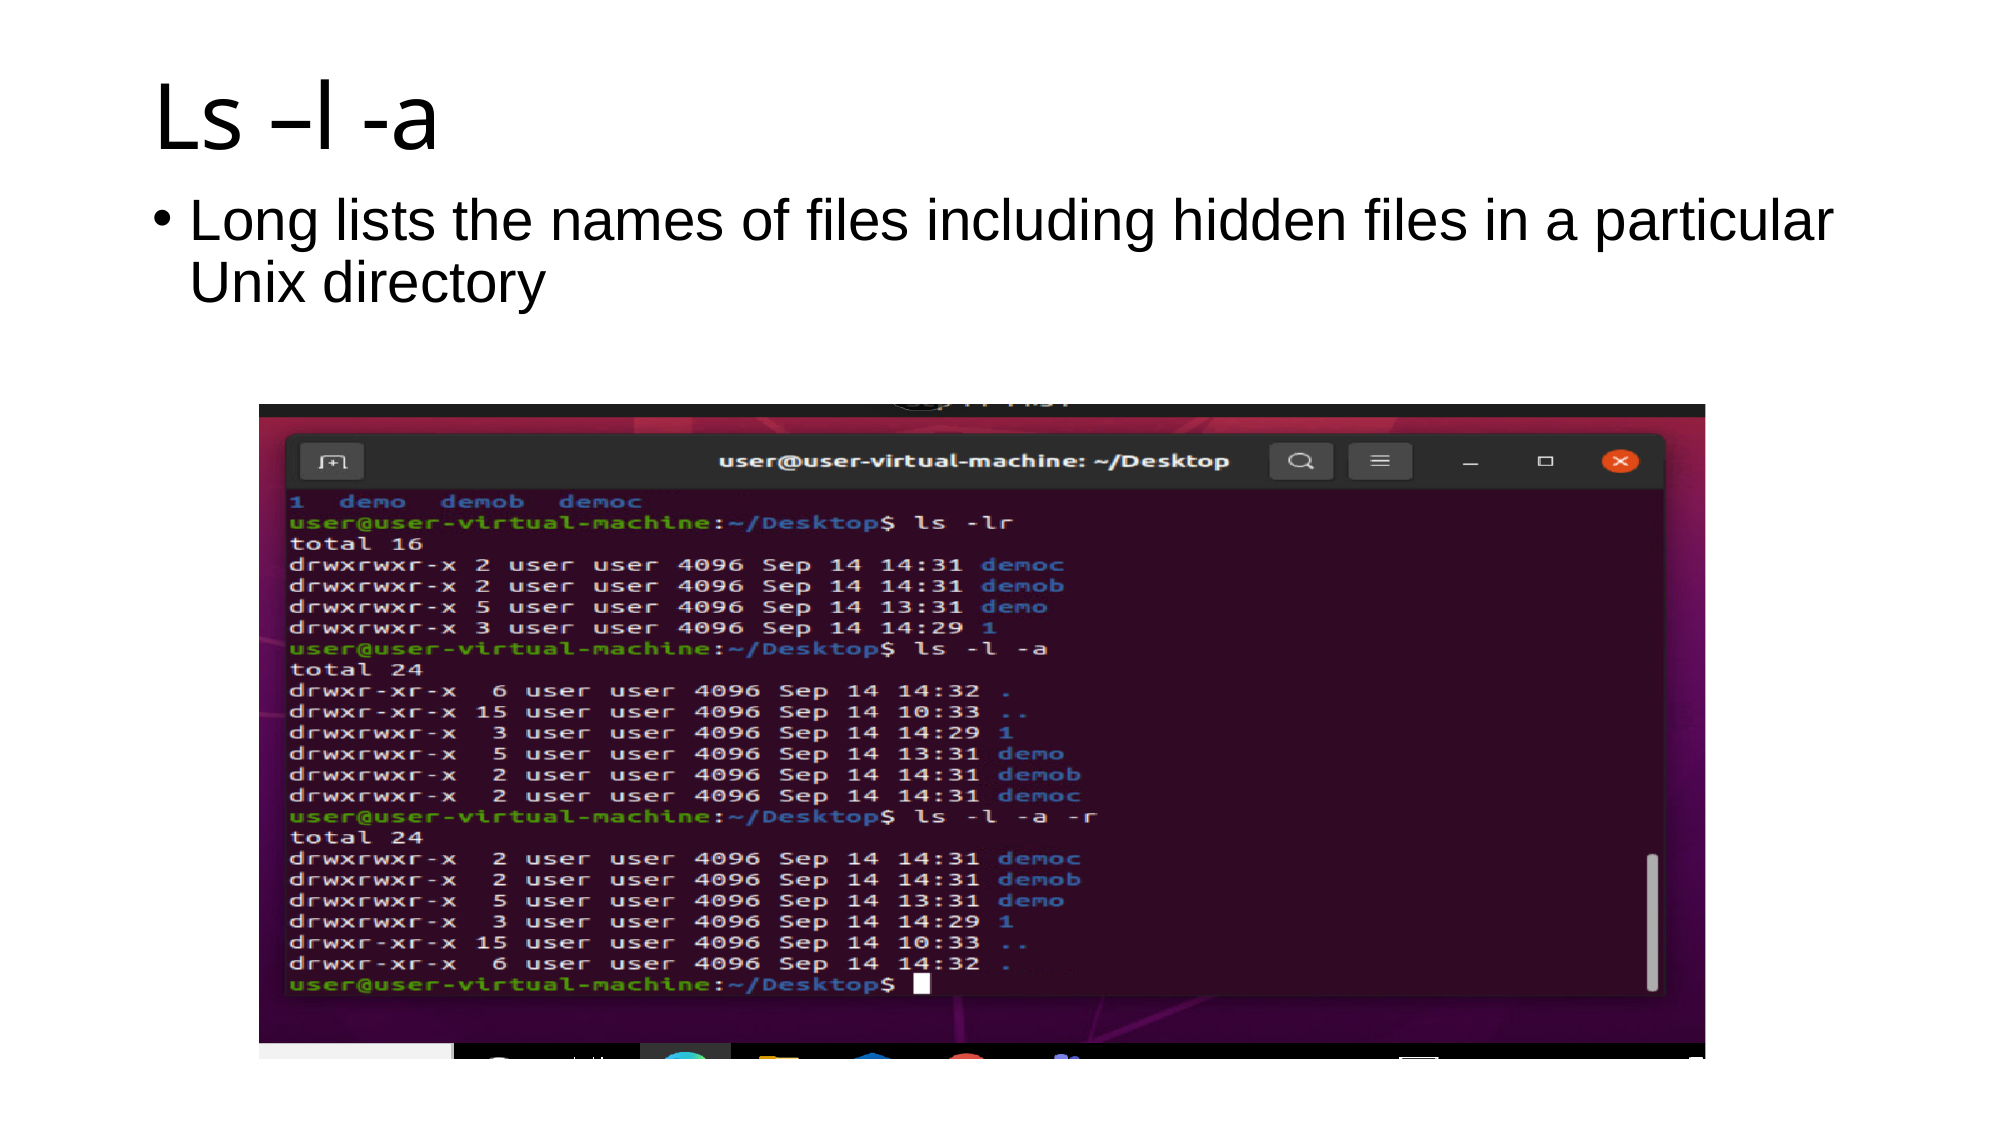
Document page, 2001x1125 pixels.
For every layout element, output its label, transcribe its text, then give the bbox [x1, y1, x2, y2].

title Ls –l -a [137, 59, 1863, 181]
list Long lists the names of files including hidden files in a particular Unix directory [137, 182, 1863, 1014]
picture [259, 404, 1706, 1059]
